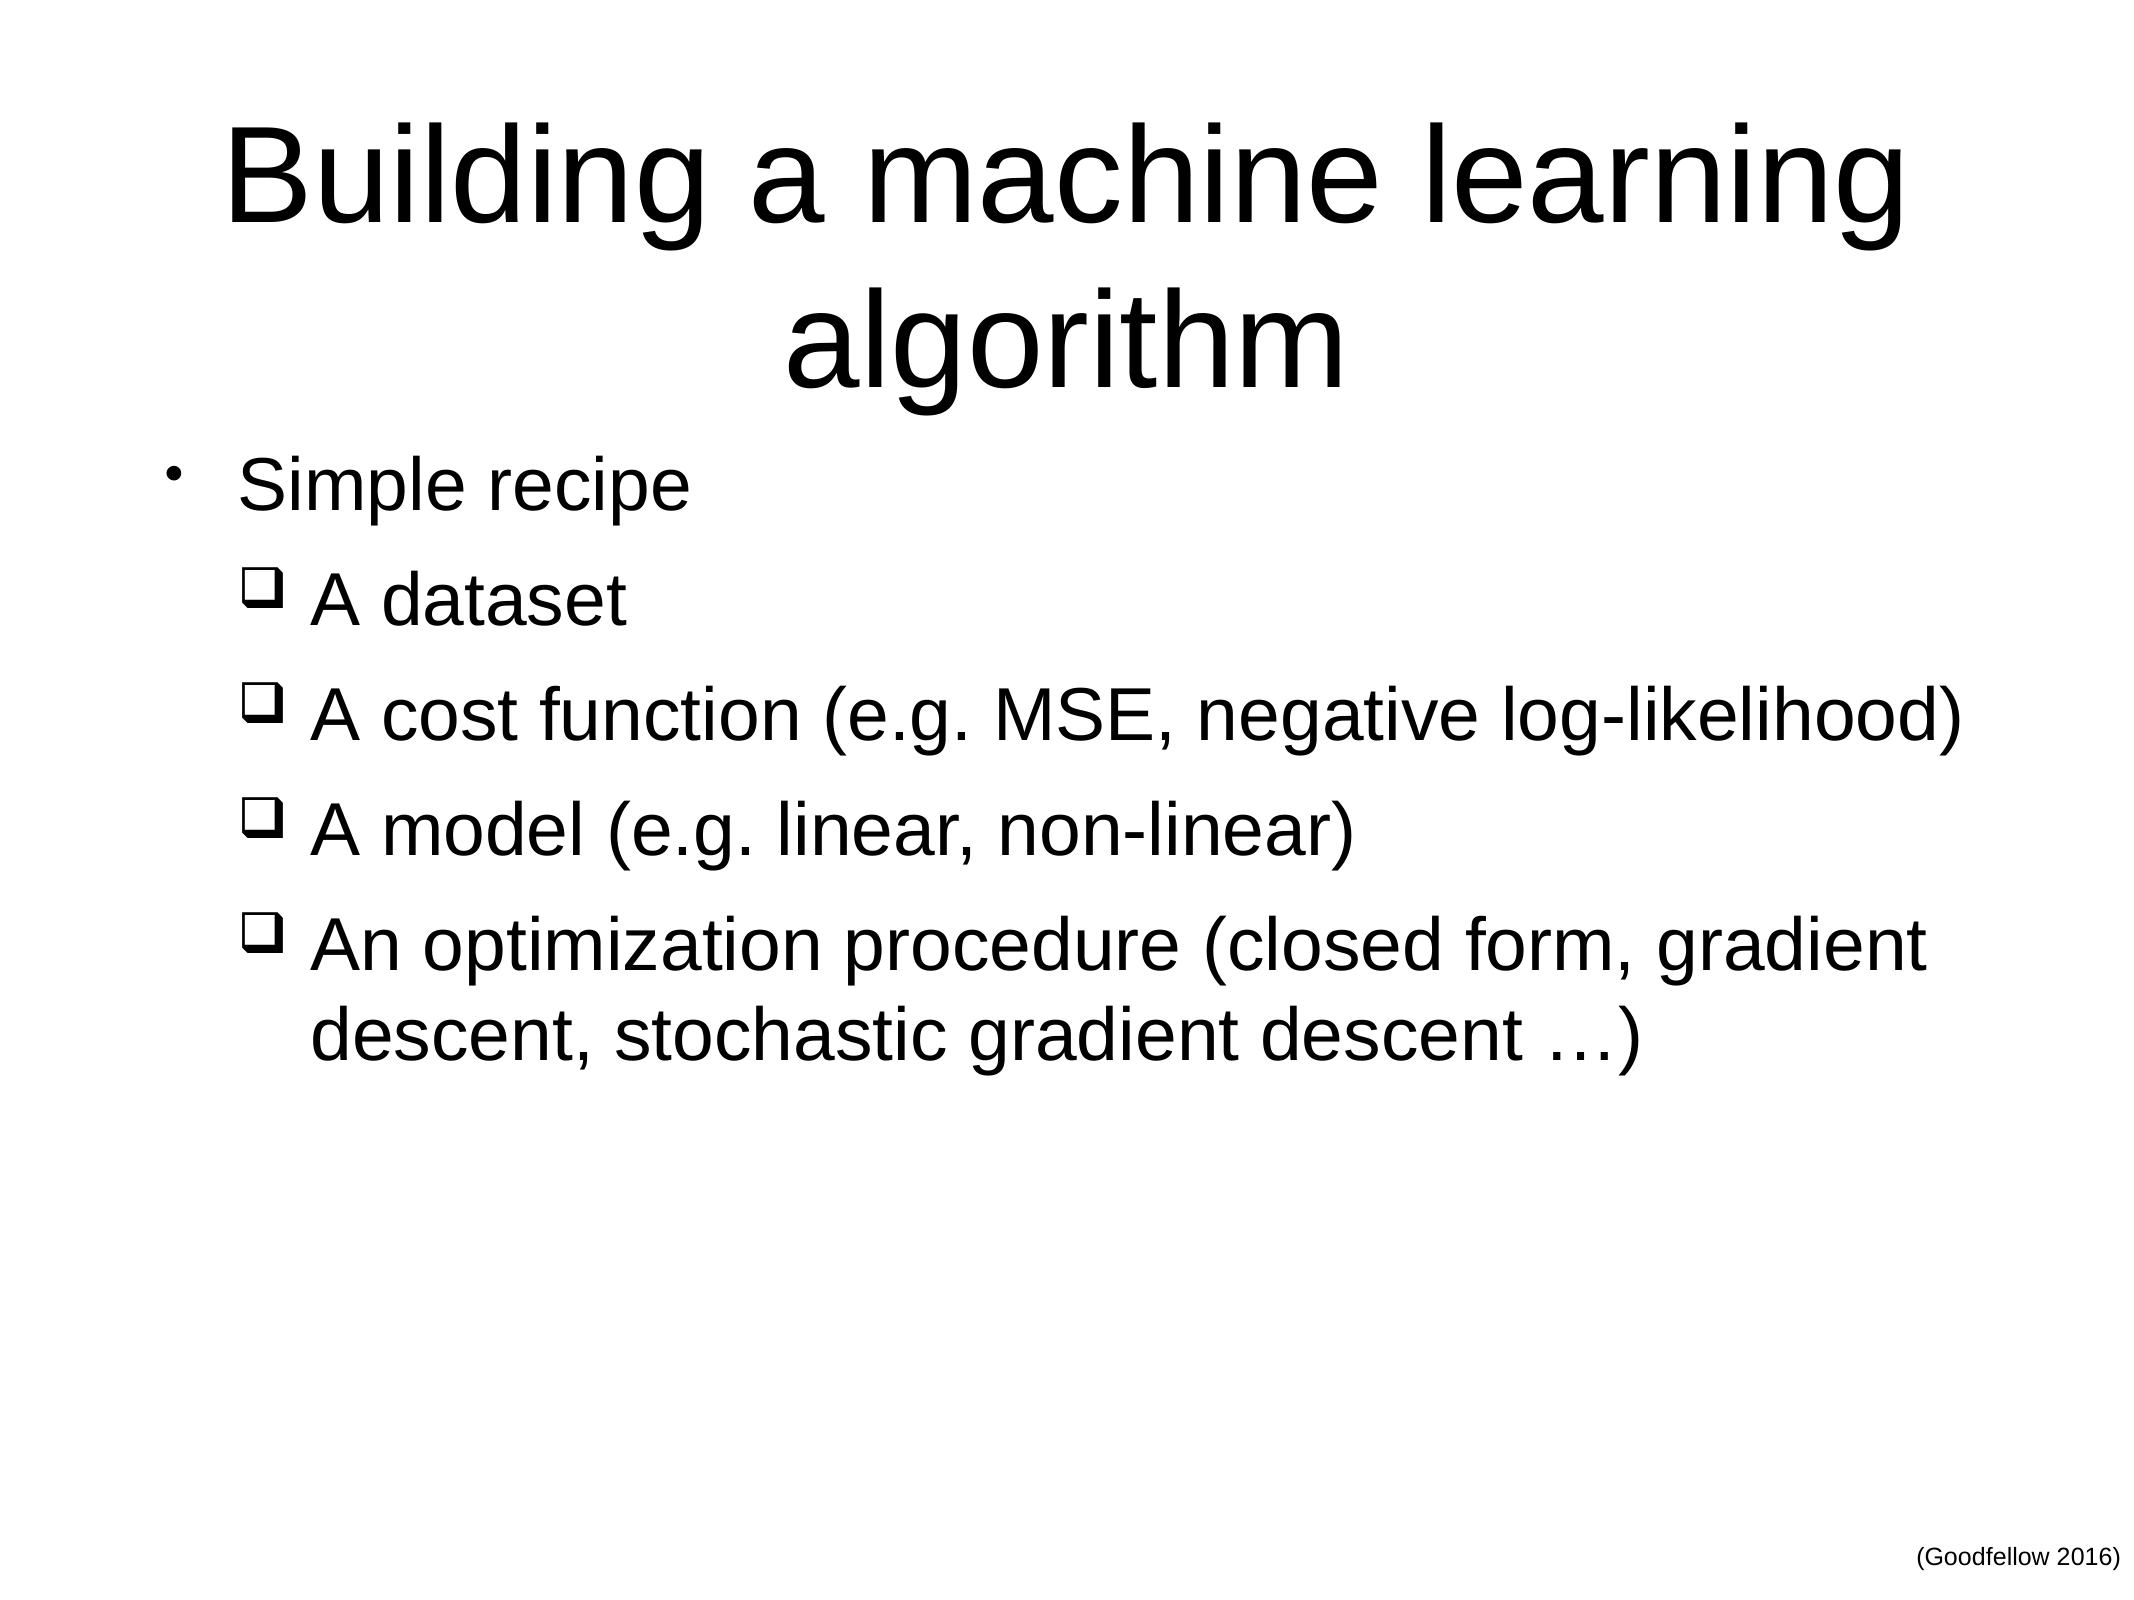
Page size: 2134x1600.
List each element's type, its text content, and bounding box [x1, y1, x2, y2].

title Building a machine learning algorithm [155, 72, 1978, 426]
list Simple recipe A dataset A cost function (e.g. MSE, negative log-likelihood) A model (e.g. linear, non-linear) An optimization procedure (closed form, gradient descent, stochastic gradient descent …) [155, 426, 1978, 1459]
